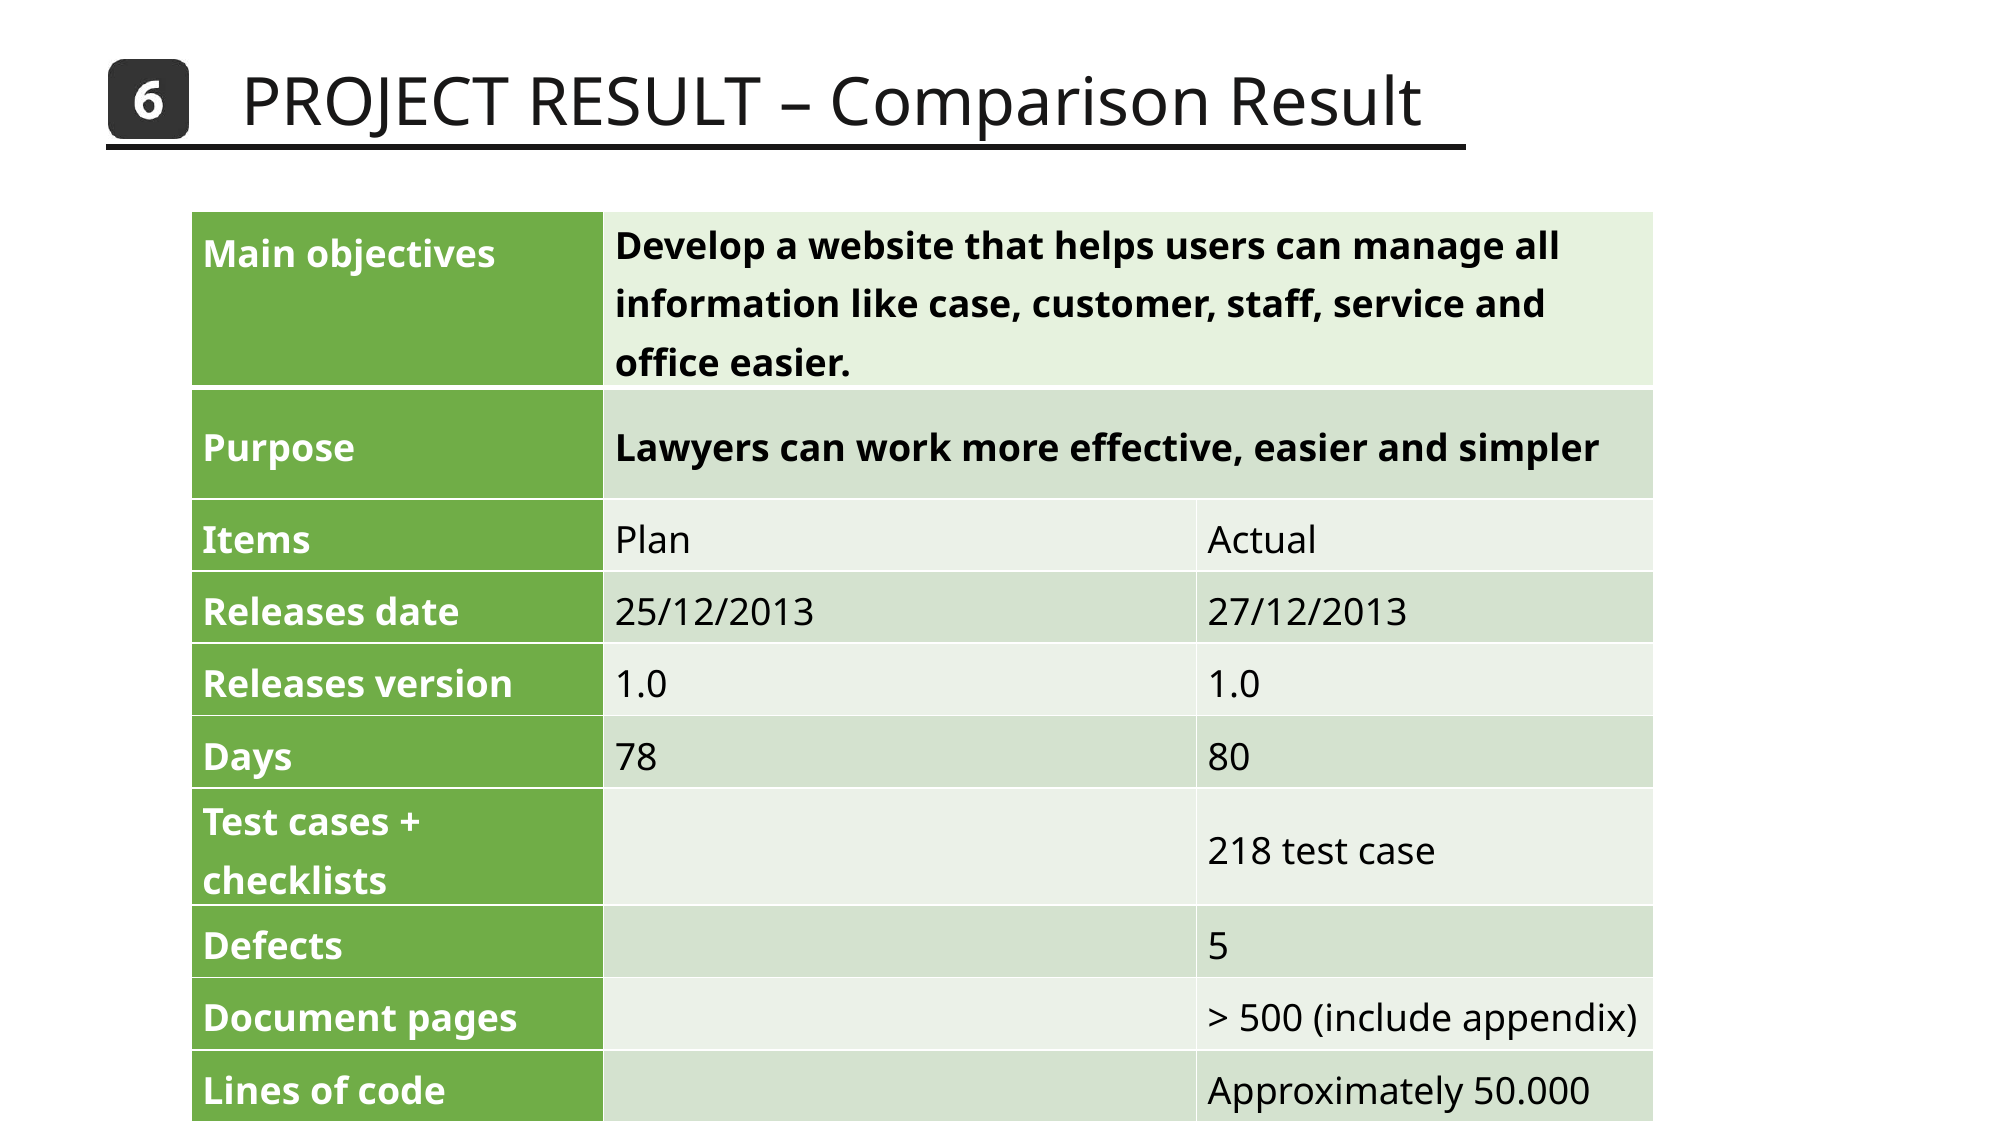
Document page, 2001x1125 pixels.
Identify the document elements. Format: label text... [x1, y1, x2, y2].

table_cell Releases date [192, 572, 603, 642]
table_cell [604, 906, 1196, 977]
table_cell 1.0 [1197, 644, 1653, 715]
table_cell > 500 (include appendix) [1197, 978, 1653, 1049]
table_cell 80 [1197, 716, 1653, 787]
table_cell 1.0 [604, 644, 1196, 715]
table_cell Plan [604, 500, 1196, 570]
table_cell [604, 978, 1196, 1049]
table_cell Actual [1197, 500, 1653, 570]
table_cell 218 test case [1197, 789, 1653, 904]
table_cell Days [192, 716, 603, 787]
table_cell Lawyers can work more effective, easier and simpler [604, 390, 1653, 498]
table_cell [604, 1051, 1196, 1121]
table_cell Items [192, 500, 603, 570]
table_cell Purpose [192, 390, 603, 498]
table_cell 78 [604, 716, 1196, 787]
table_cell Lines of code [192, 1051, 603, 1121]
table_cell 5 [1197, 906, 1653, 977]
table_cell Approximately 50.000 [1197, 1051, 1653, 1121]
table_cell 25/12/2013 [604, 572, 1196, 642]
table_header Develop a website that helps users can manage all information like case, customer, staff, service and office easier. [604, 212, 1653, 385]
table_cell Defects [192, 906, 603, 977]
table_cell Test cases + checklists [192, 789, 603, 904]
table_cell Document pages [192, 978, 603, 1049]
table_header Main objectives [192, 212, 603, 385]
text_box PROJECT RESULT – Comparison Result [226, 51, 1439, 144]
table_cell 27/12/2013 [1197, 572, 1653, 642]
picture [108, 59, 189, 139]
table_cell Releases version [192, 644, 603, 715]
table_cell [604, 789, 1196, 904]
